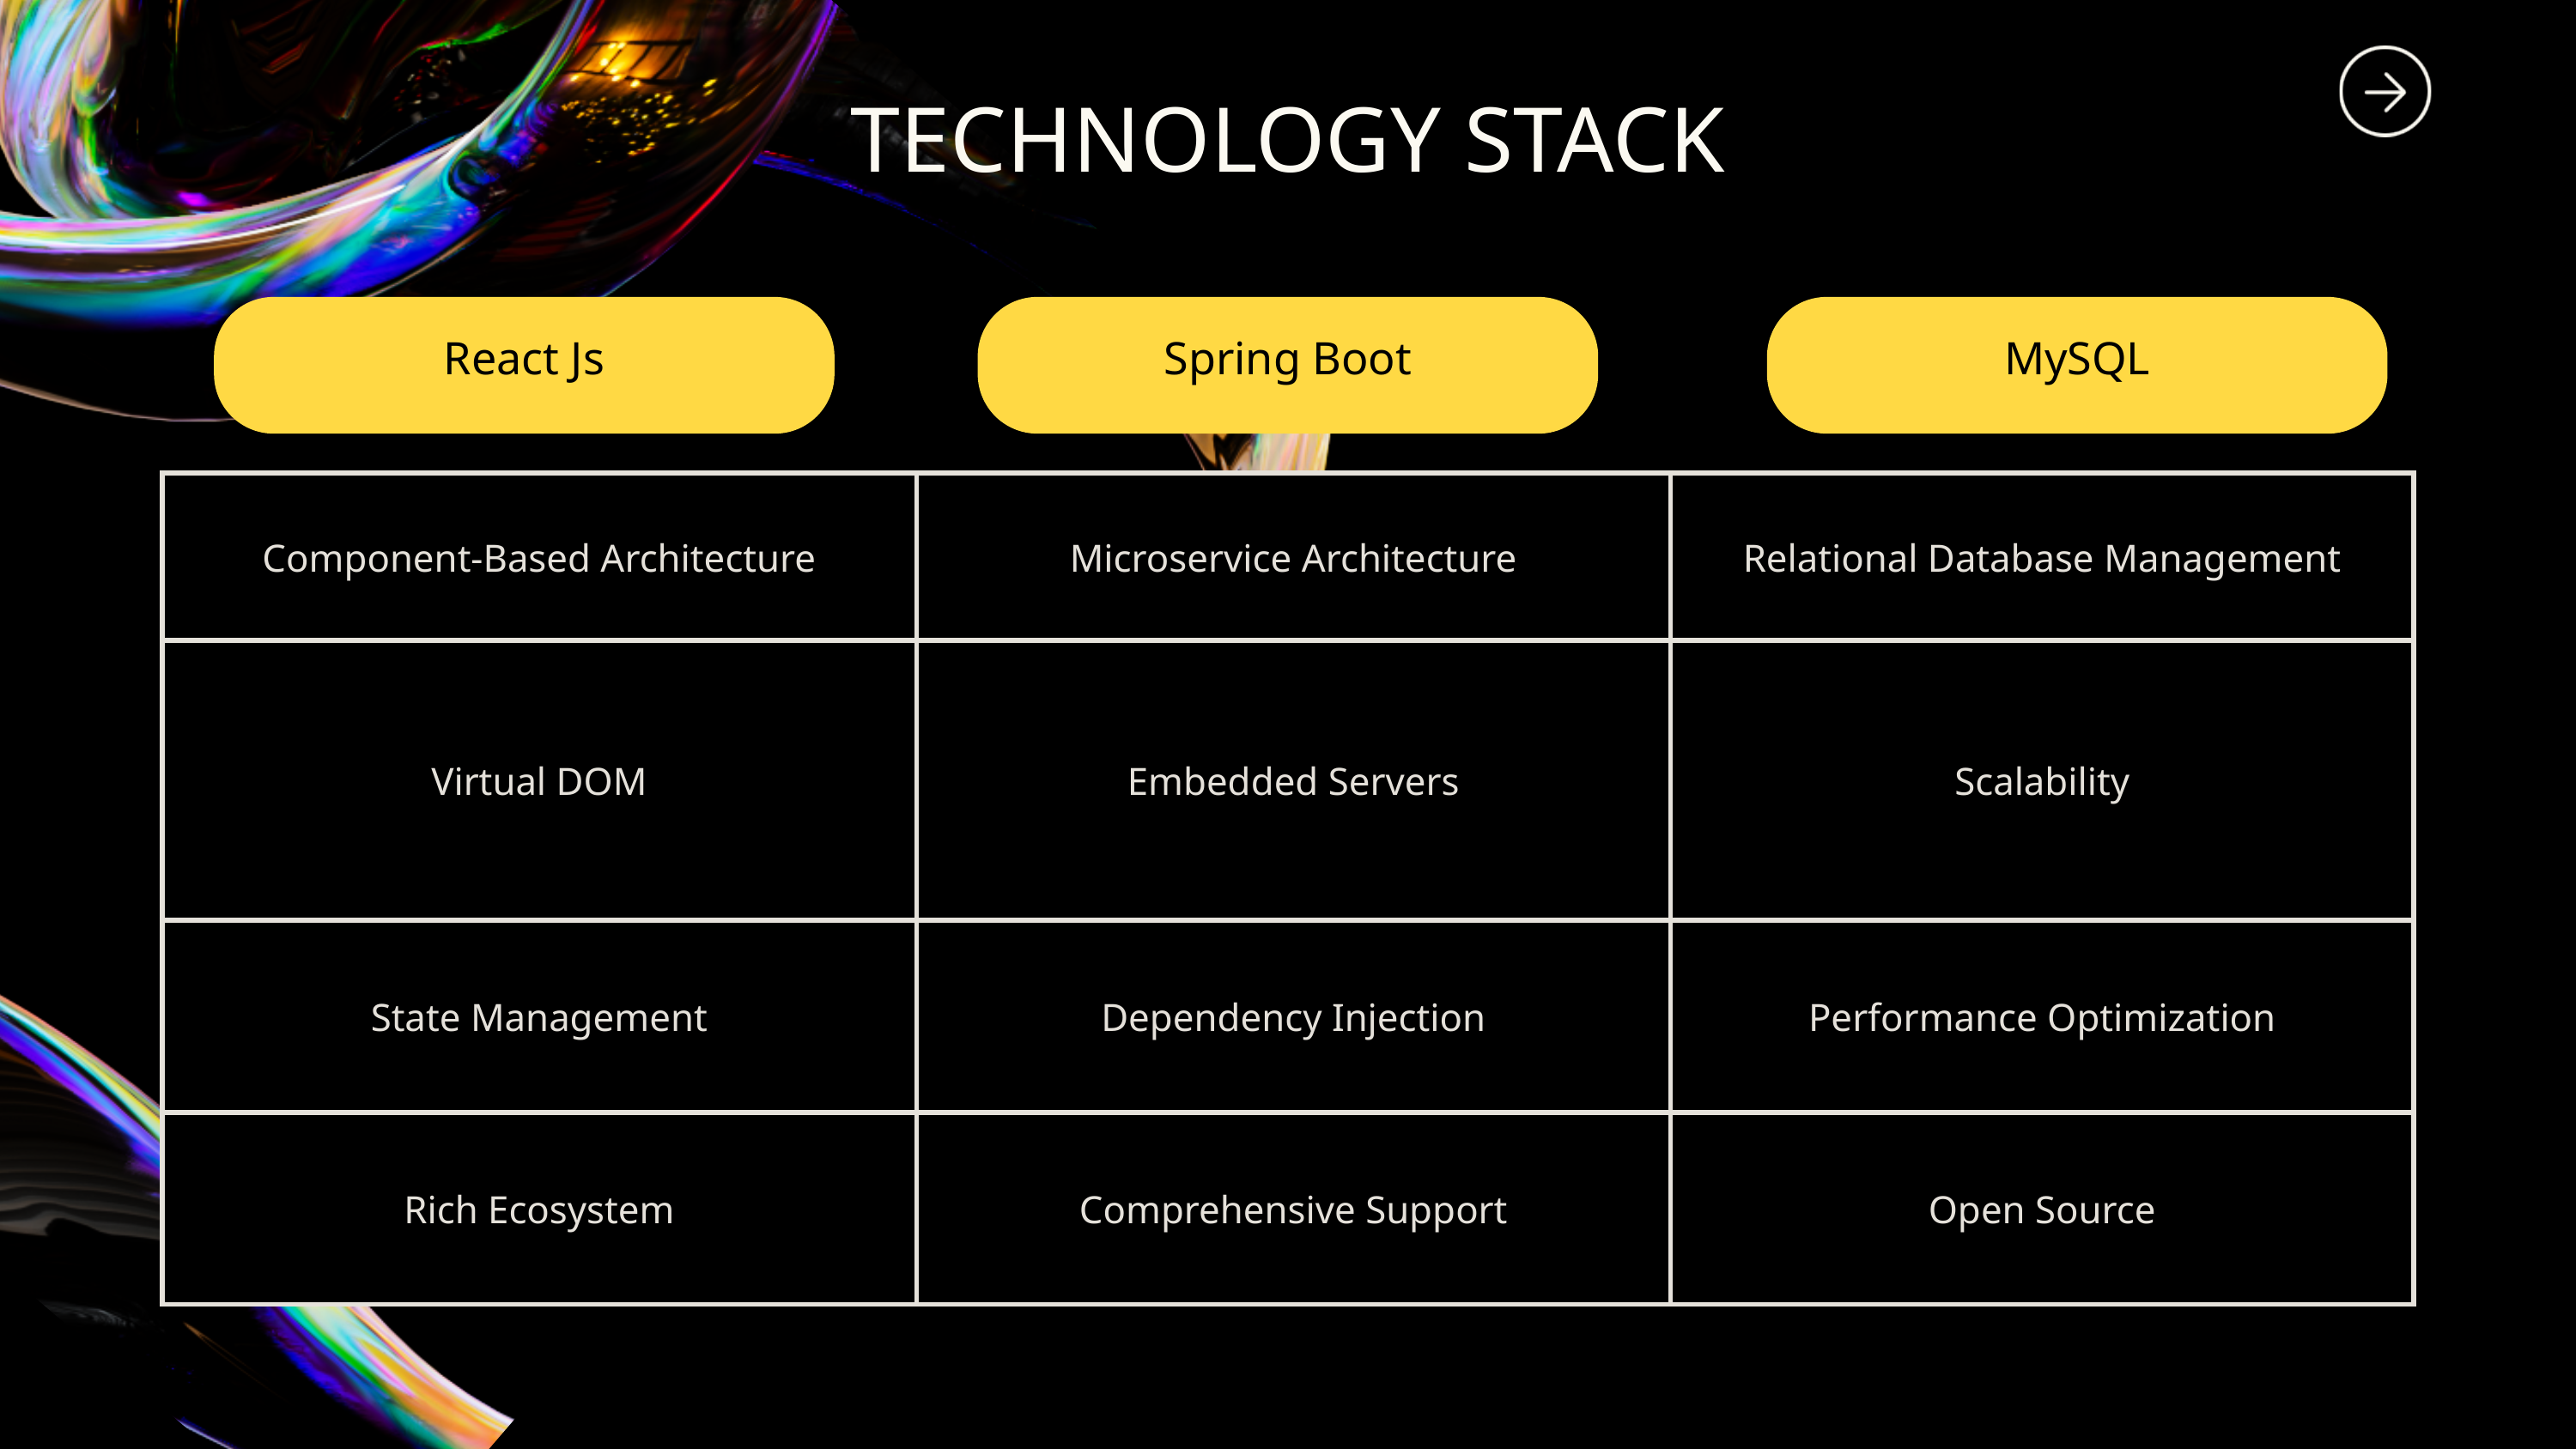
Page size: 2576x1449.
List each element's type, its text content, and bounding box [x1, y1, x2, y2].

table_header Relational Database Management [1673, 476, 2411, 638]
table_cell Virtual DOM [165, 643, 914, 918]
table_cell Embedded Servers [919, 643, 1668, 918]
table_cell Open Source [1673, 1115, 2411, 1302]
table_cell Rich Ecosystem [165, 1115, 914, 1302]
table_cell Comprehensive Support [919, 1115, 1668, 1302]
text_box [2339, 45, 2432, 137]
table_cell State Management [165, 923, 914, 1110]
table_header Component-Based Architecture [165, 476, 914, 638]
text_box TECHNOLOGY STACK [760, 91, 1816, 191]
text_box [216, 299, 832, 432]
table_cell Scalability [1673, 643, 2411, 918]
table_header Microservice Architecture [919, 476, 1668, 638]
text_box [1769, 299, 2385, 432]
text_box [0, 0, 1352, 1449]
table_cell Performance Optimization [1673, 923, 2411, 1110]
table_cell Dependency Injection [919, 923, 1668, 1110]
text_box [980, 299, 1596, 432]
